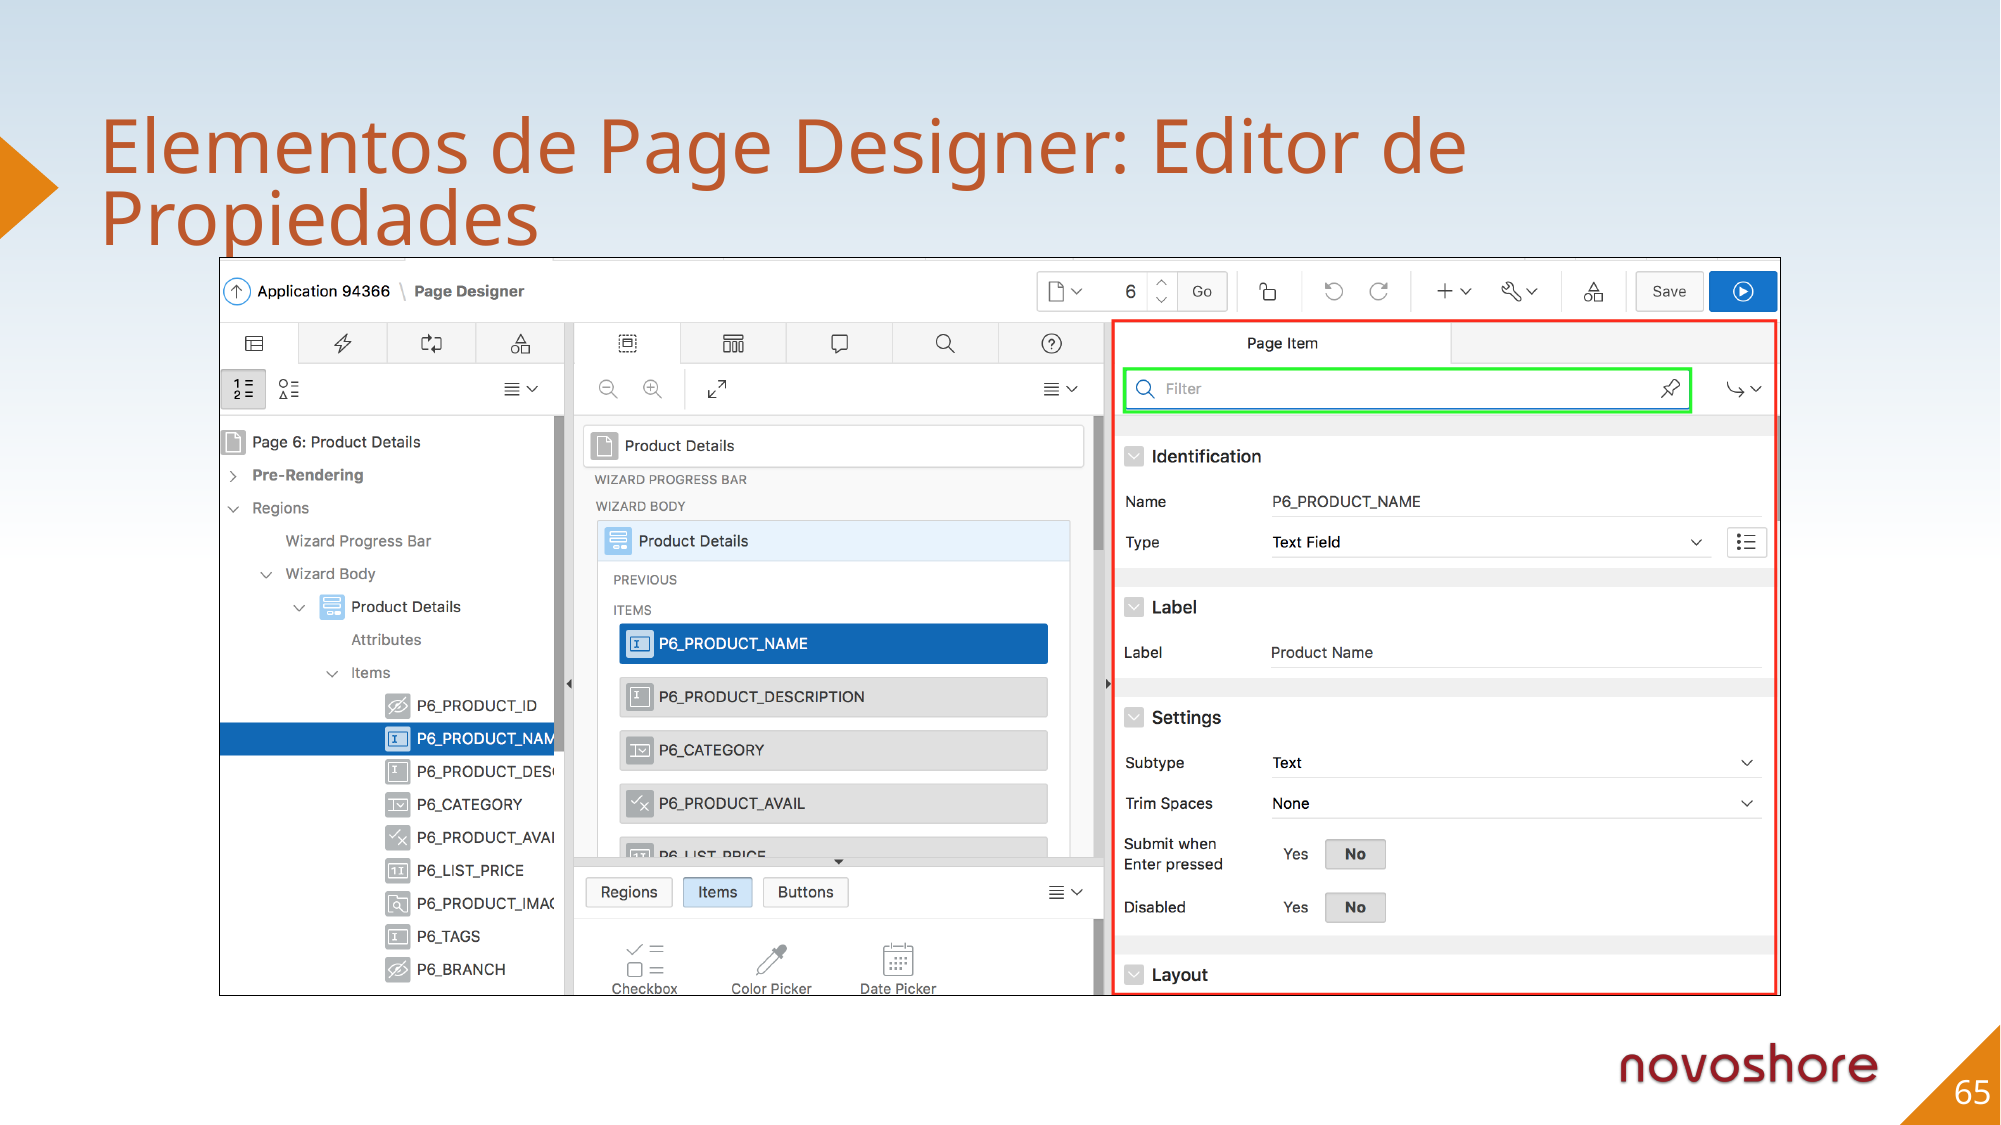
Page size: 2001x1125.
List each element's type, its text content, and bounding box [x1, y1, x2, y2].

title Elementos de Page Designer: Editor de Propiedades [99, 118, 1900, 258]
slide_number 65 [1891, 1014, 1992, 1117]
picture [219, 257, 1781, 996]
picture [1617, 1034, 1881, 1097]
